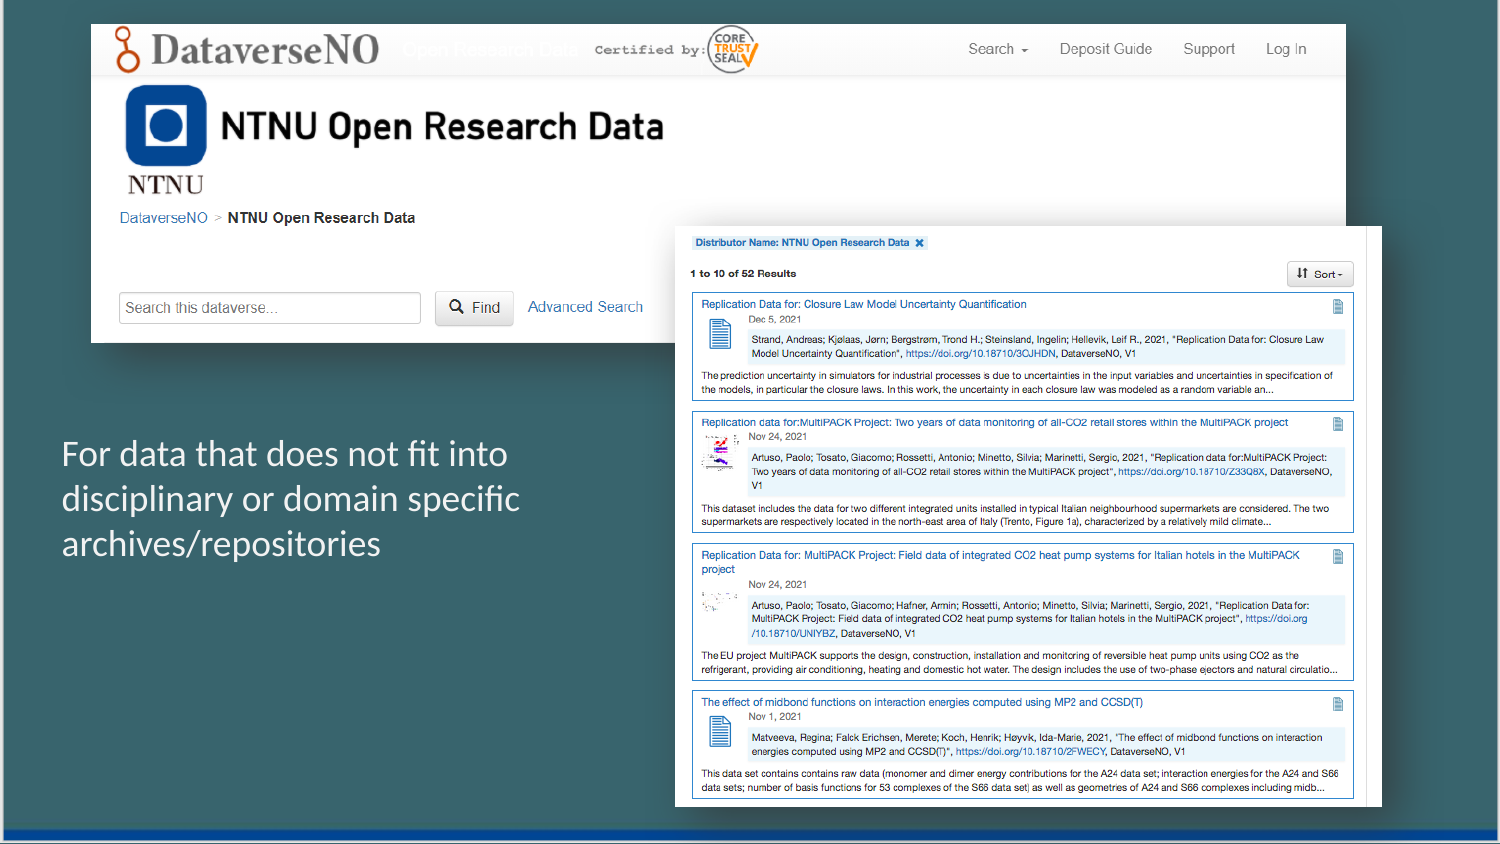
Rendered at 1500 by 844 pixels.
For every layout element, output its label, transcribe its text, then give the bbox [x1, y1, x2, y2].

picture [0, 0, 1500, 843]
text_box For data that does not fit into disciplinary or domain specific archives/repositories [46, 421, 611, 572]
